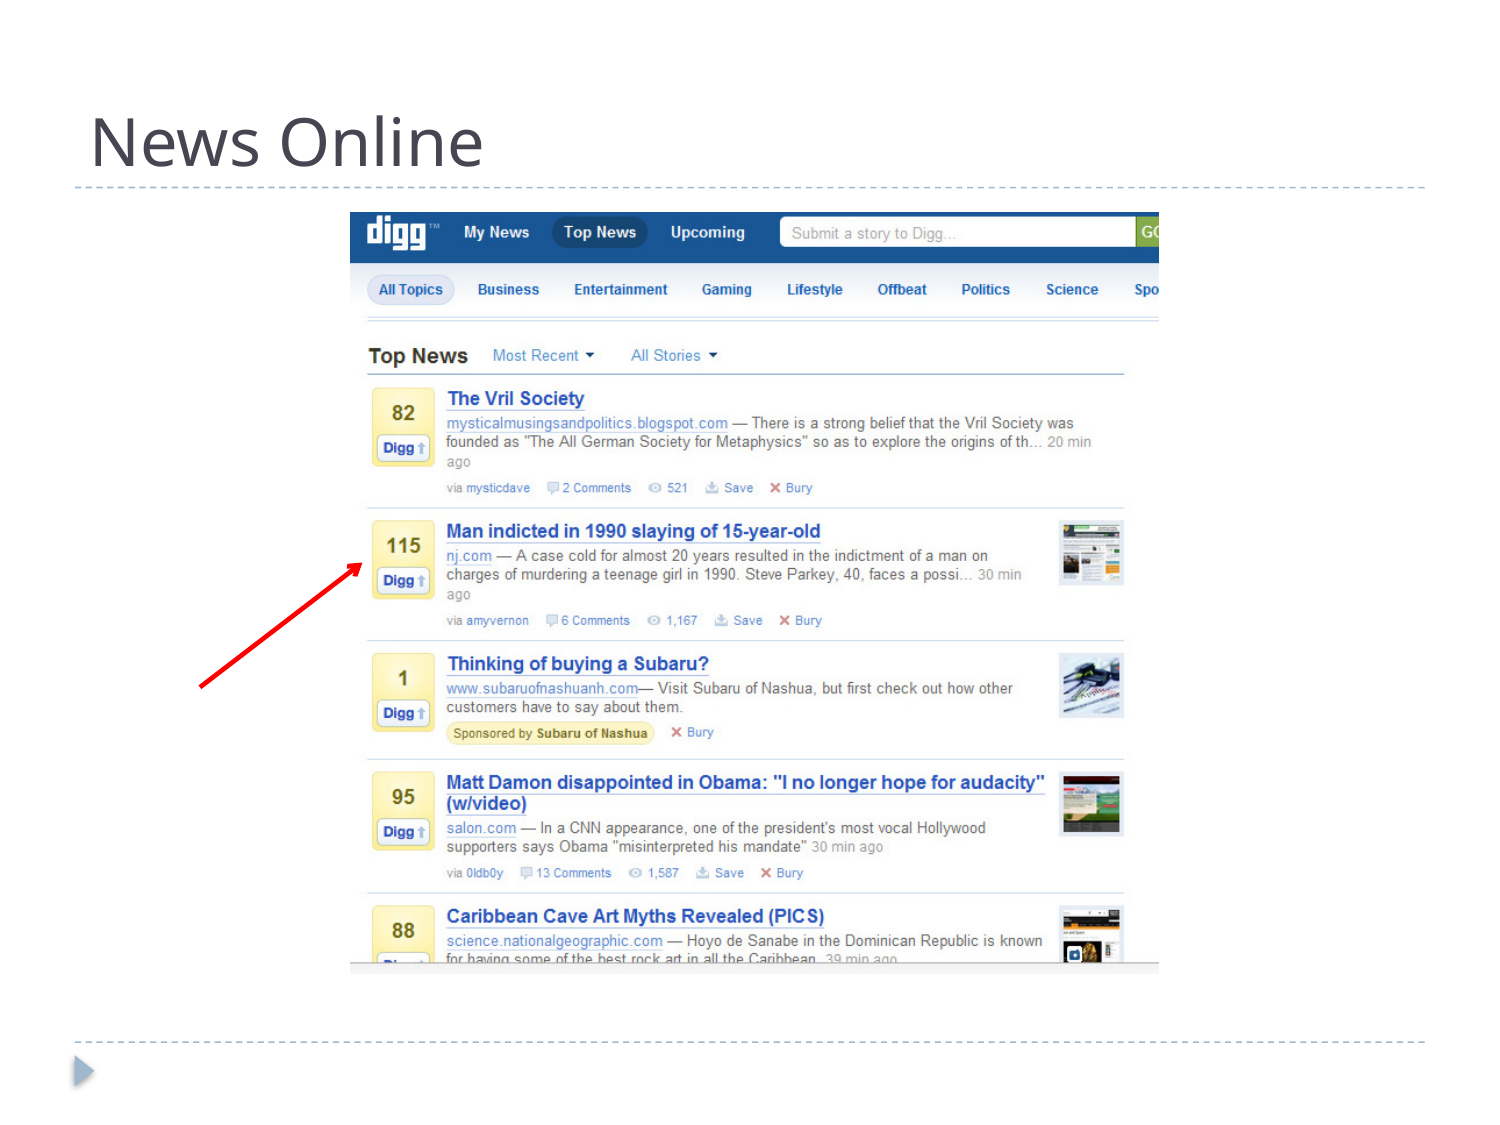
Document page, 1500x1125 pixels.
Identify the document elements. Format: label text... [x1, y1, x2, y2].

title News Online [75, 24, 1425, 188]
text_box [199, 562, 363, 688]
picture [349, 212, 1159, 974]
